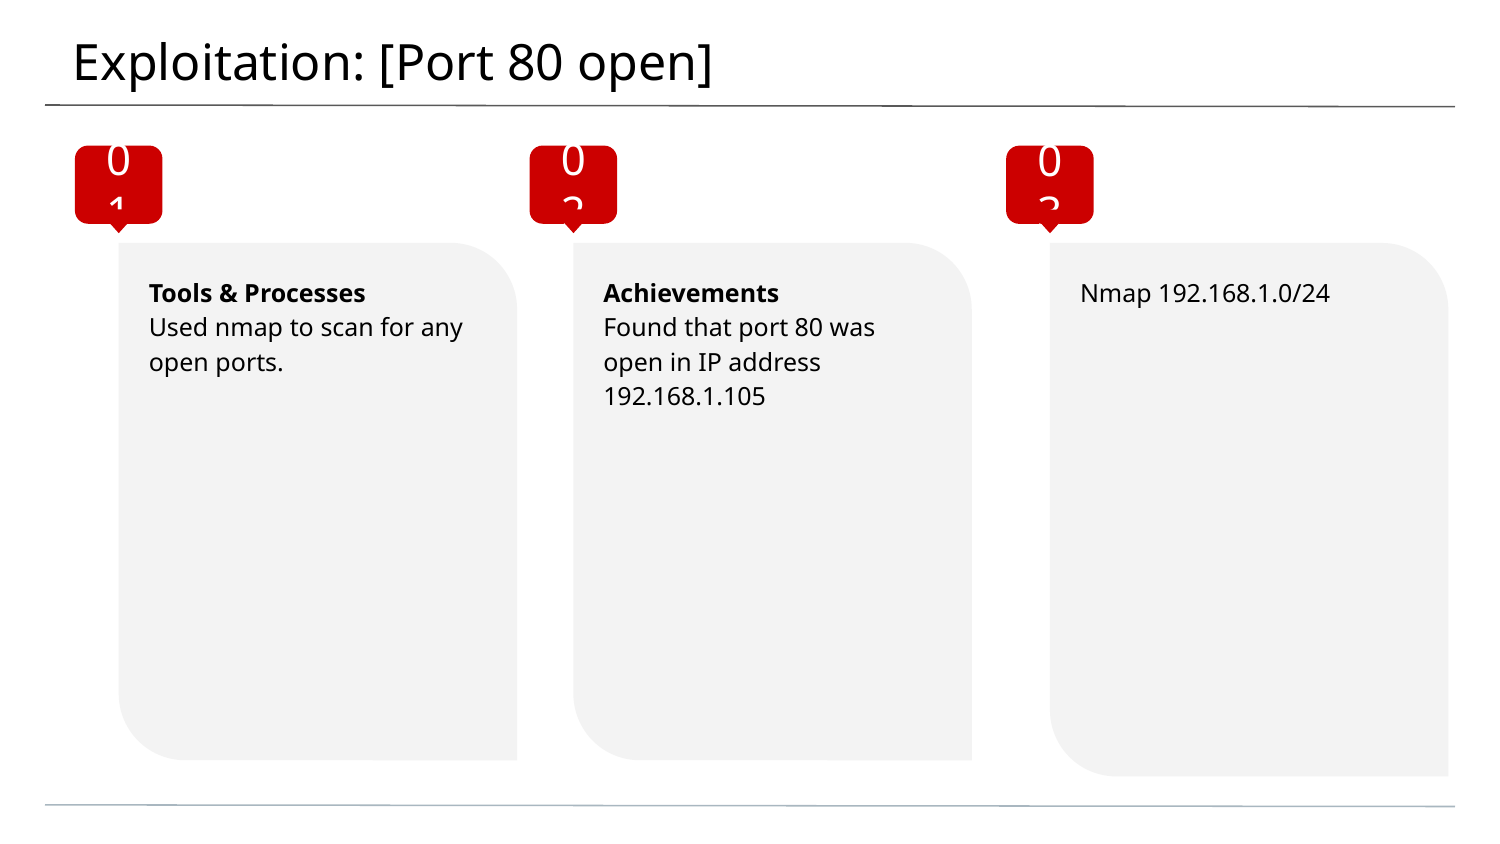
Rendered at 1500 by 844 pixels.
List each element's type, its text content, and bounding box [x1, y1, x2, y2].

text_box Tools & Processes Used nmap to scan for any open ports. [118, 242, 508, 761]
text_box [74, 145, 163, 234]
text_box [1439, 275, 1449, 777]
title Exploitation: [Port 80 open] [0, 0, 1500, 88]
text_box Nmap 192.168.1.0/24 [1050, 242, 1439, 777]
text_box Achievements Found that port 80 was open in IP address 192.168.1.105 [573, 242, 972, 761]
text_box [529, 145, 618, 234]
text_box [1005, 145, 1094, 234]
text_box [508, 275, 518, 761]
